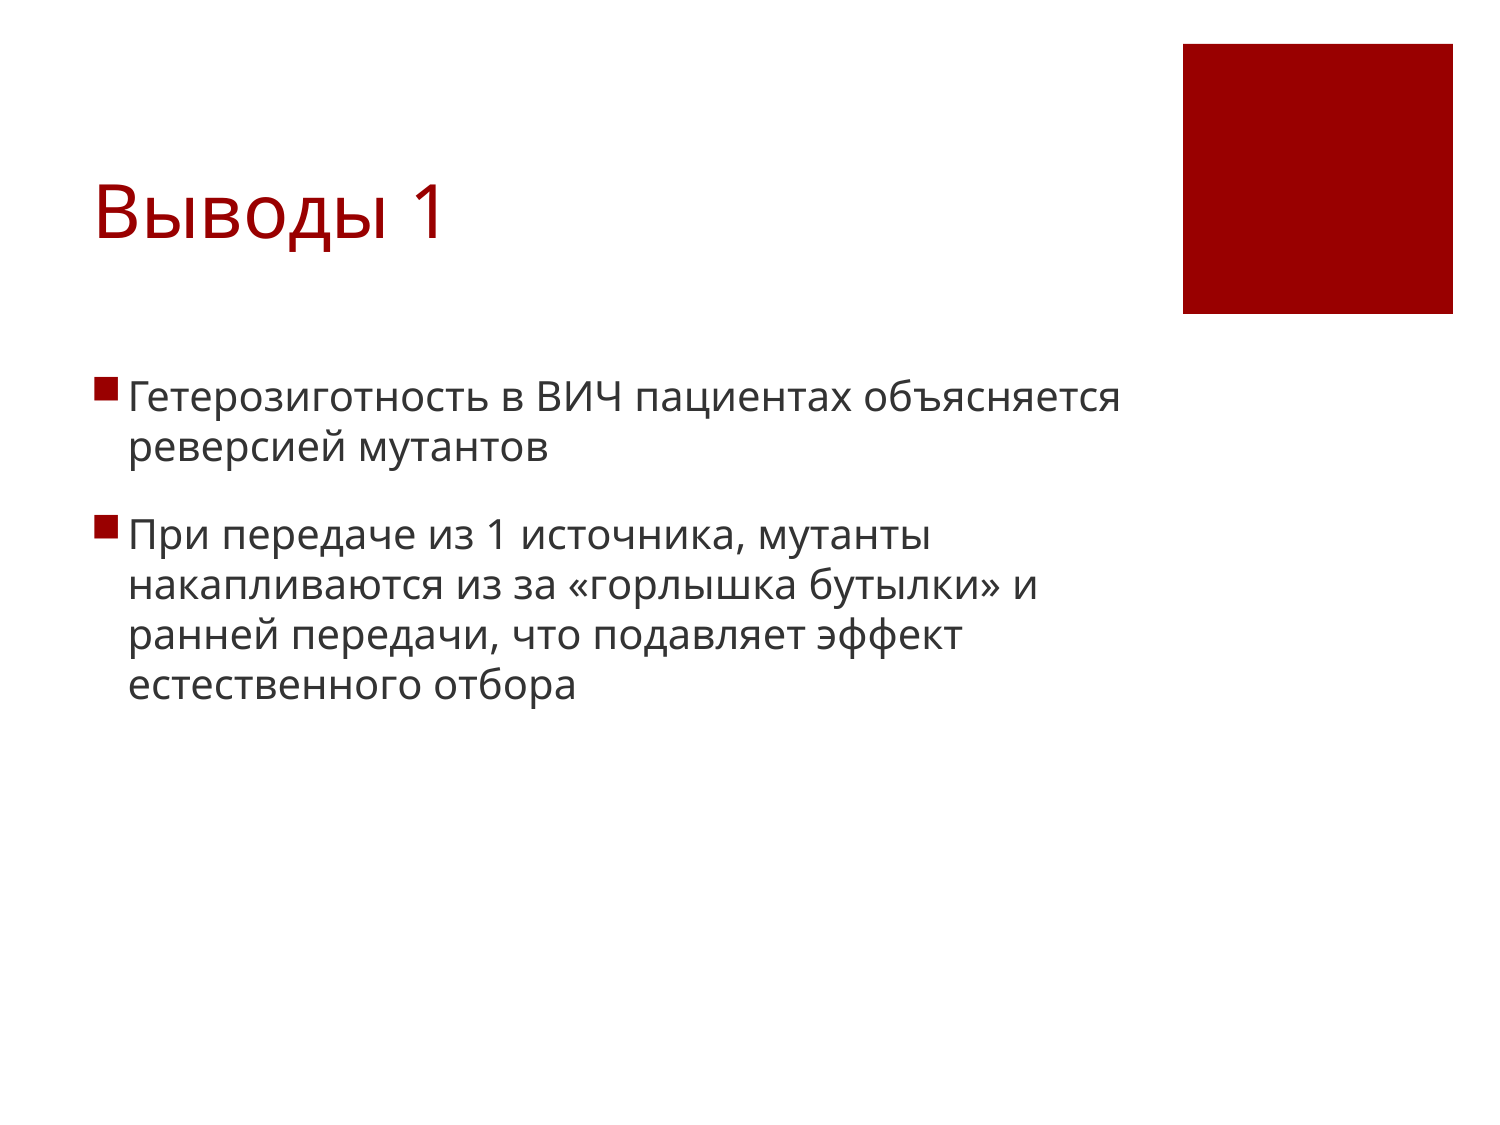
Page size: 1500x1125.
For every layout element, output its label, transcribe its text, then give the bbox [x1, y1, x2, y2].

title Выводы 1 [77, 73, 1146, 261]
list Гетерозиготность в ВИЧ пациентах объясняется реверсией мутантов При передаче из 1 источника, мутанты накапливаются из за «горлышка бутылки» и ранней передачи, что подавляет эффект естественного отбора [75, 362, 1143, 1005]
